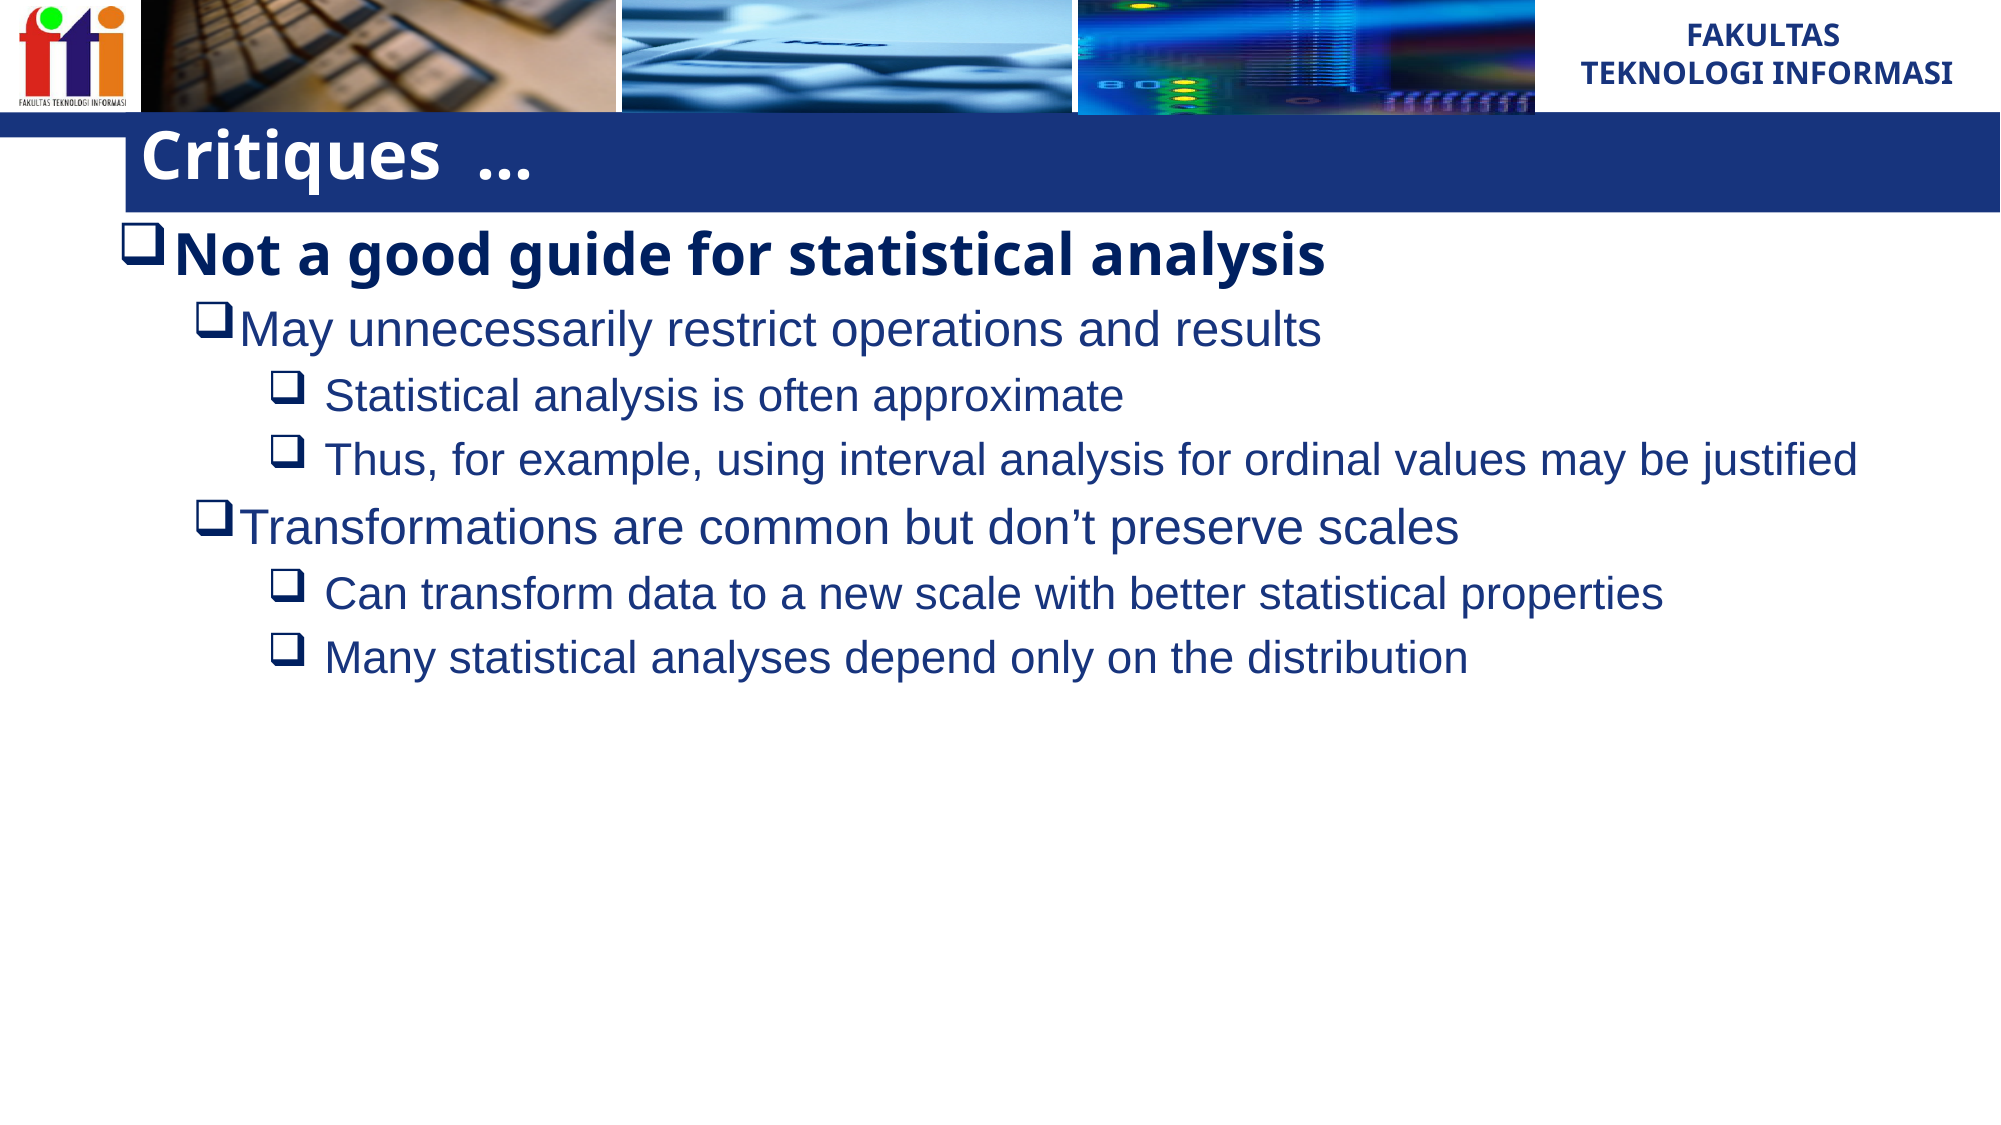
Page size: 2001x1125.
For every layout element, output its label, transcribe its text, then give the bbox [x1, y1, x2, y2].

text_box Not a good guide for statistical analysis May unnecessarily restrict operations and results Statistical analysis is often approximate Thus, for example, using interval analysis for ordinal values may be justified Transformations are common but don’t preserve scales Can transform data to a new scale with better statistical properties Many statistical analyses depend only on the distribution [102, 209, 1898, 1060]
picture [622, 0, 1072, 96]
picture [19, 6, 126, 106]
text_box Critiques … [125, 96, 1986, 210]
picture [1078, 0, 1535, 96]
picture [141, 0, 616, 96]
